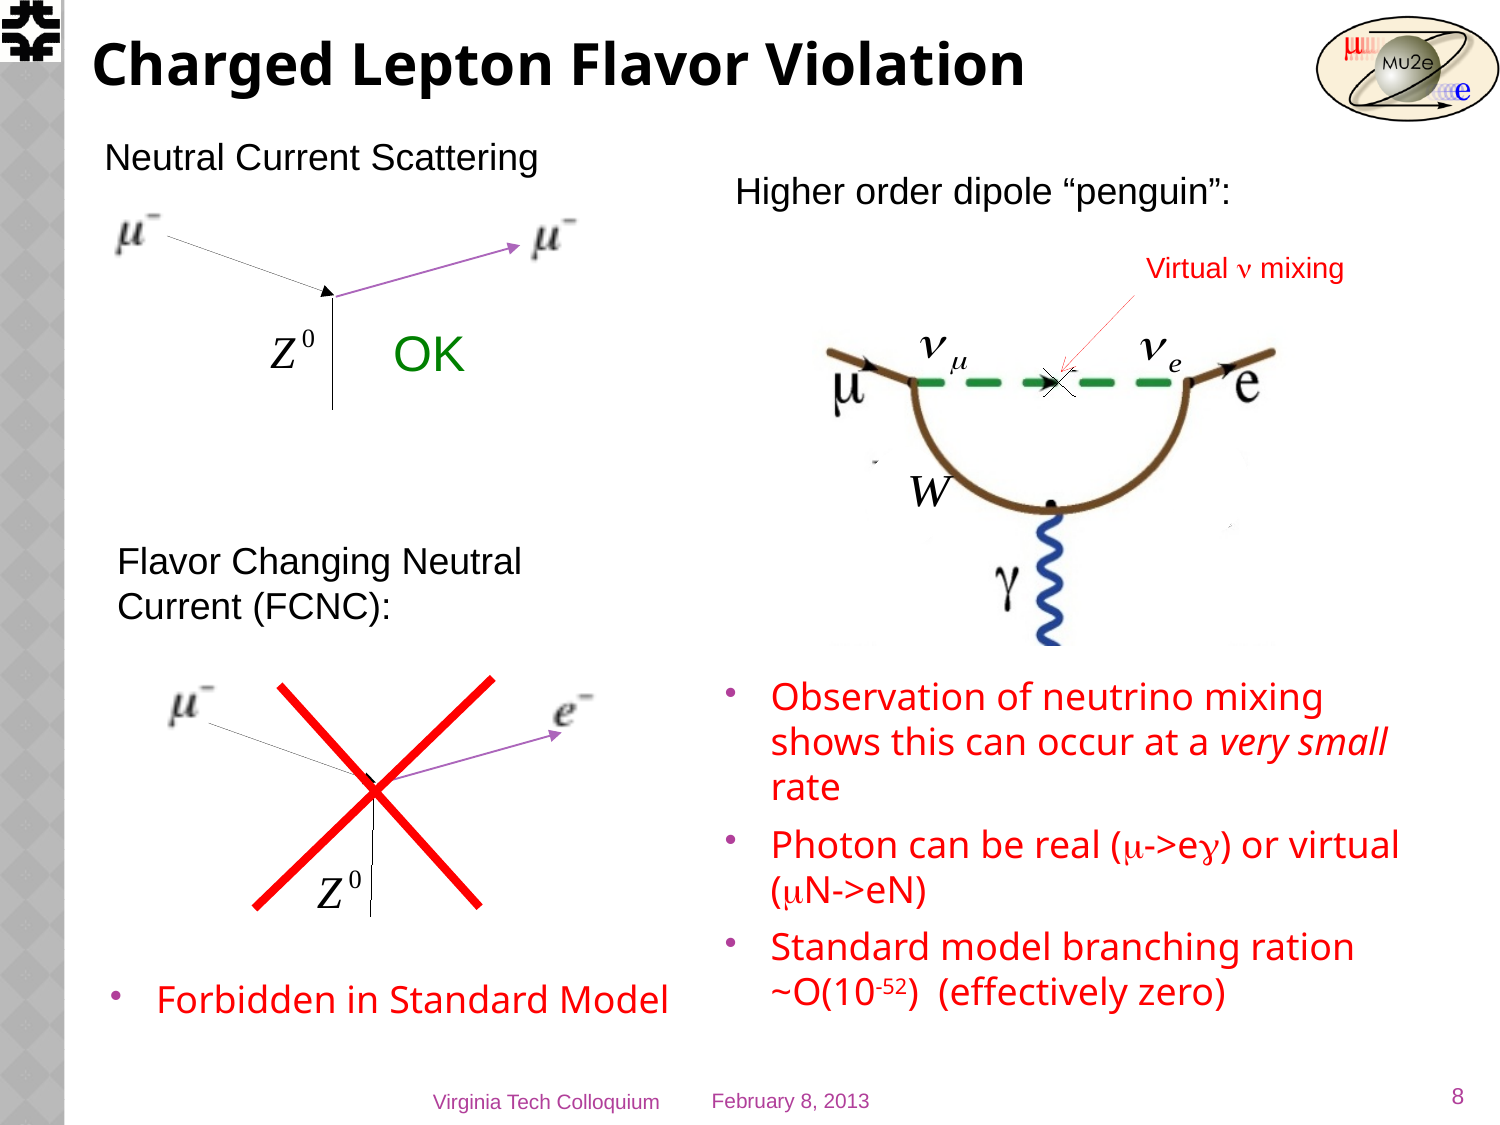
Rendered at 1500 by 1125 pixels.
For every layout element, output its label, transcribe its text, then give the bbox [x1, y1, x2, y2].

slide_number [696, 1075, 1025, 1114]
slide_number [0, 0, 65, 1125]
footer Virginia Tech Colloquium [75, 1075, 675, 1114]
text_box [254, 677, 494, 909]
text_box Neutral Current Scattering [89, 125, 580, 186]
text_box Higher order dipole “penguin”: [720, 159, 1289, 220]
text_box Flavor Changing Neutral Current (FCNC): [102, 529, 593, 635]
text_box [163, 664, 599, 918]
picture [0, 0, 61, 62]
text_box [109, 193, 584, 411]
list Observation of neutrino mixing shows this can occur at a very small rate Photon can be real (m->eg) or virtual (mN->eN) Standard model branching ration ~O(10-52) (effectively zero) [710, 665, 1452, 962]
picture [1315, 15, 1500, 122]
list Forbidden in Standard Model [95, 968, 722, 1042]
slide_number 8 [1367, 1071, 1465, 1110]
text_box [812, 241, 1404, 646]
title Charged Lepton Flavor Violation [83, 14, 1457, 98]
